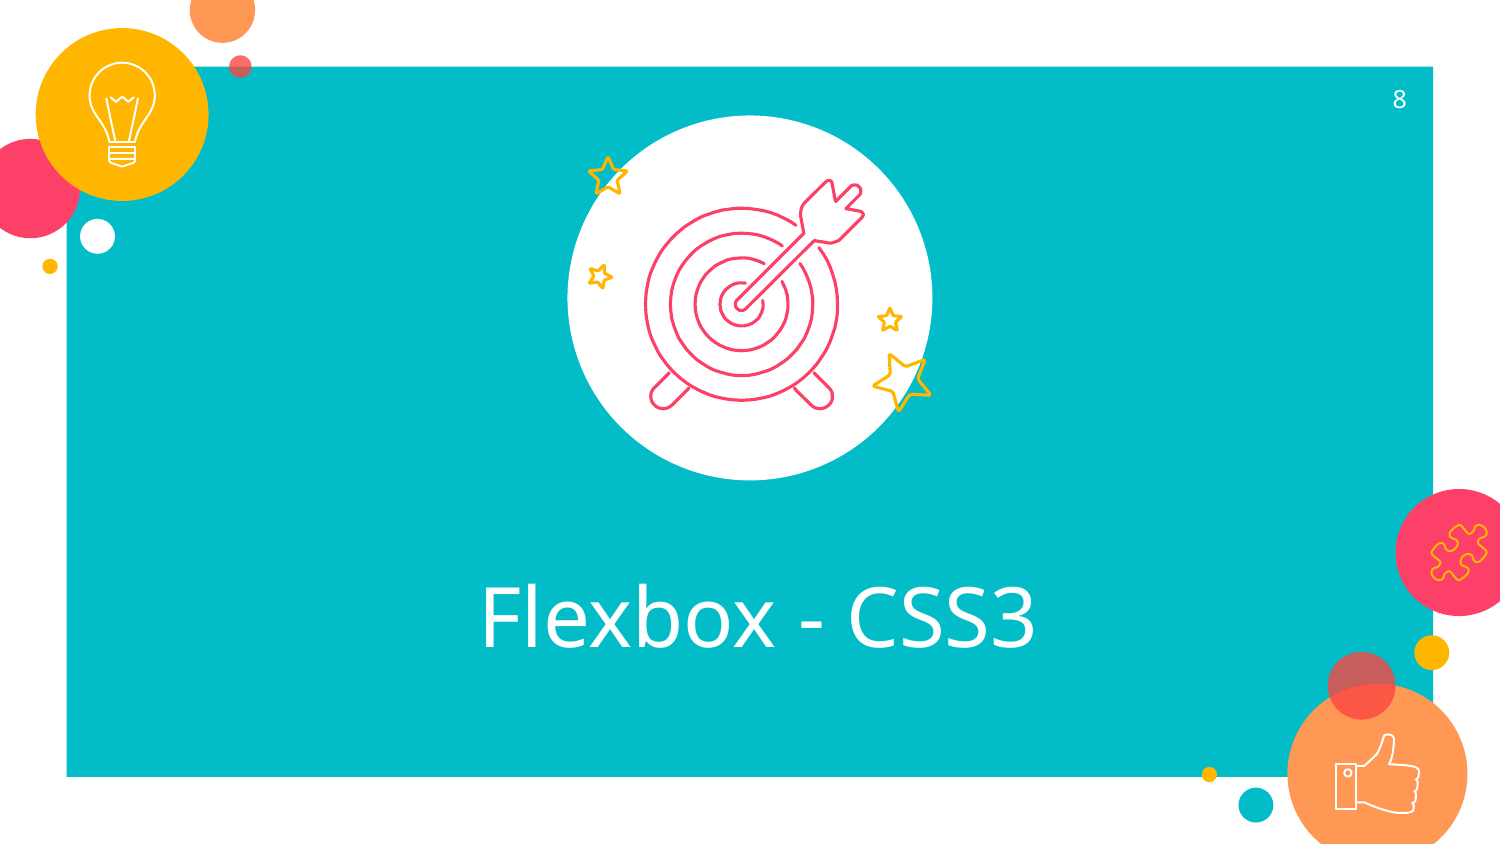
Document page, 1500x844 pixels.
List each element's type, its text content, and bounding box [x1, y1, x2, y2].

text_box [567, 115, 933, 481]
slide_number ‹#› [1331, 68, 1422, 134]
title Flexbox - CSS3 [311, 519, 1206, 710]
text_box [645, 180, 864, 410]
